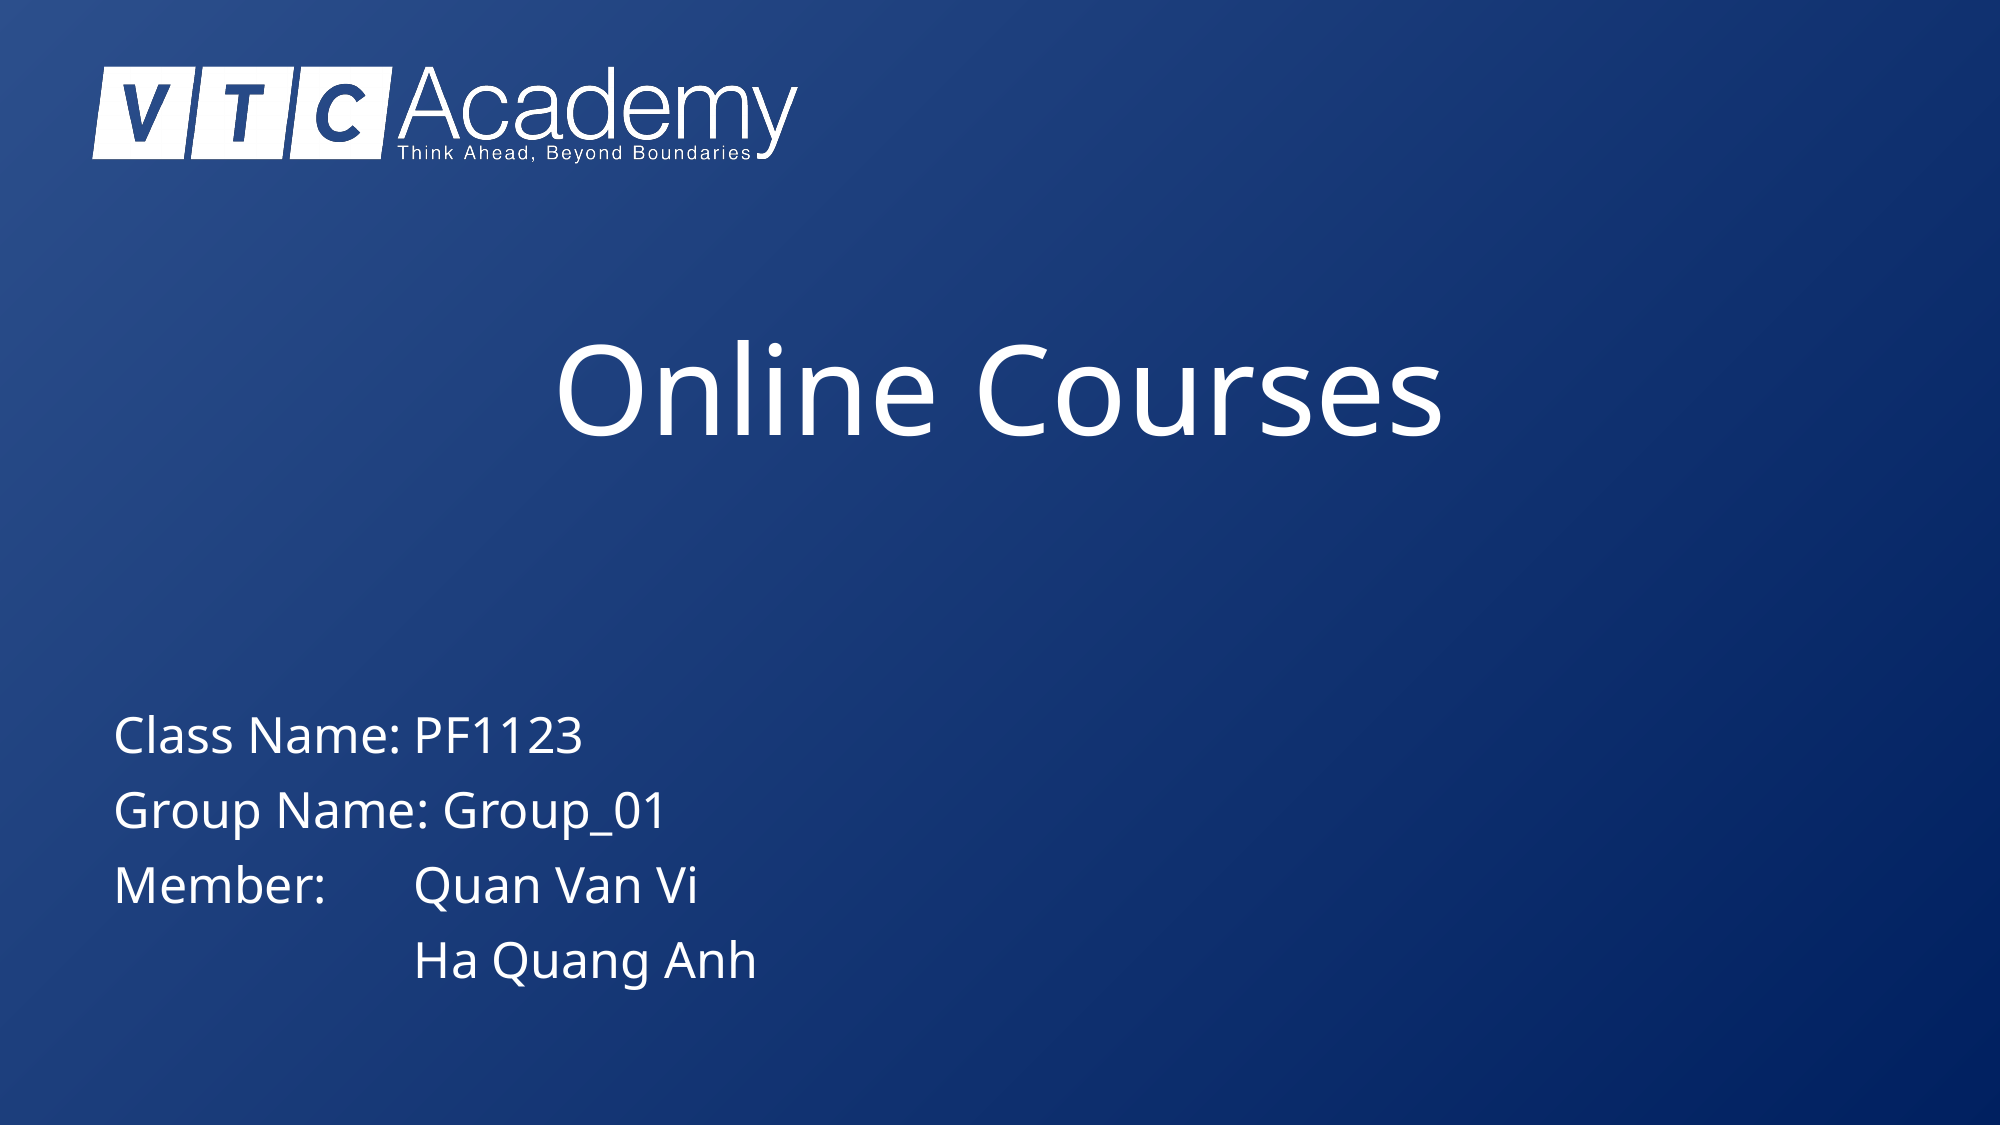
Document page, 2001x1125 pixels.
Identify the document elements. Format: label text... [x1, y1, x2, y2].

title Online Courses [98, 199, 1902, 591]
subtitle Class Name: PF1123 Group Name: Group_01 Member: Quan Van Vi Ha Quang Anh [98, 654, 1902, 1046]
picture [67, 45, 823, 185]
